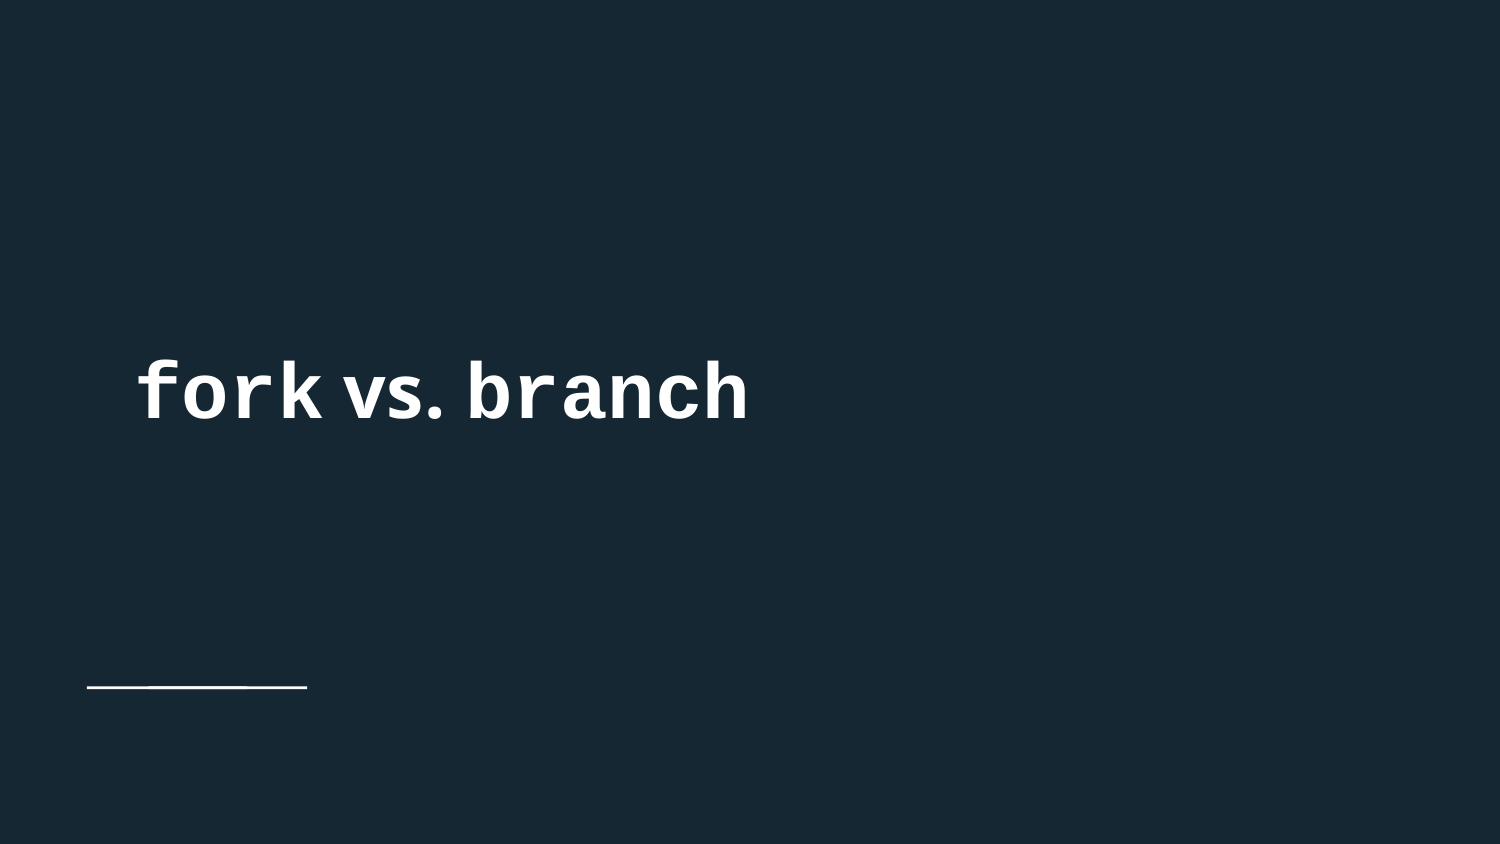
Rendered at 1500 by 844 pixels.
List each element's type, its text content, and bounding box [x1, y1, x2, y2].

title fork vs. branch [119, 141, 1272, 632]
